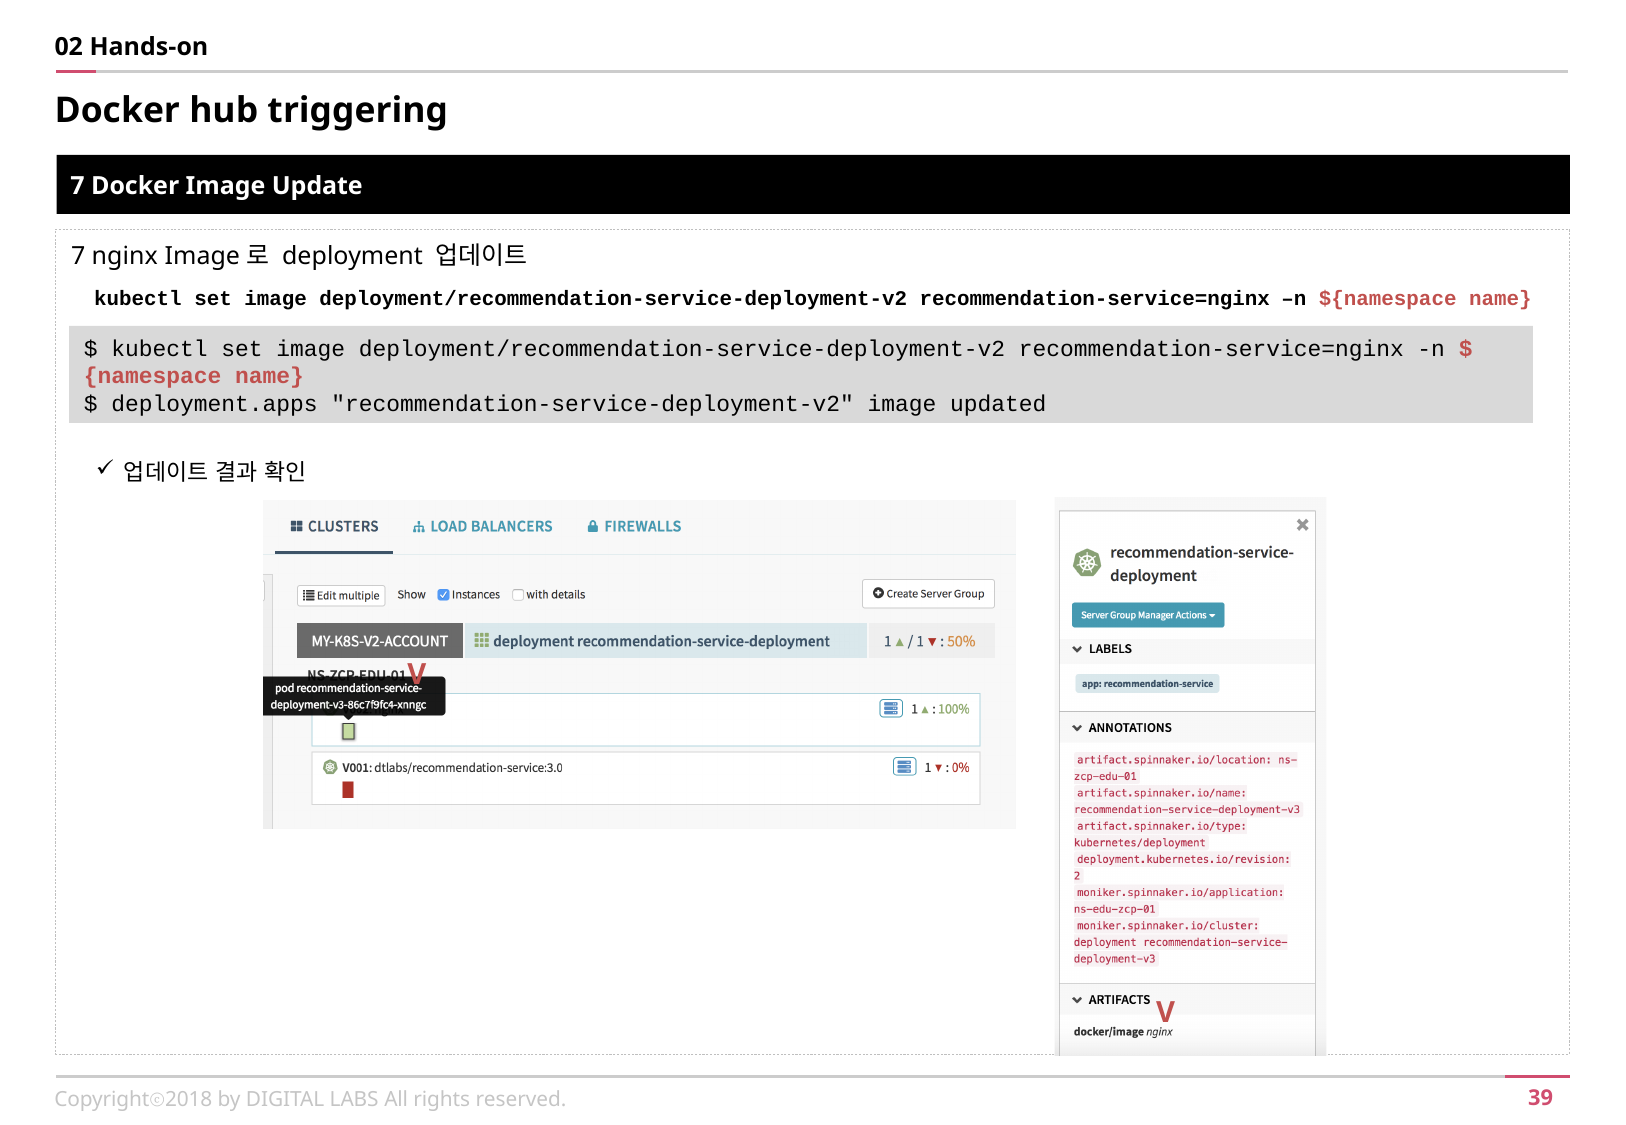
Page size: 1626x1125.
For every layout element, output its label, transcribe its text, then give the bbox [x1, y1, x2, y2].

list 7 Docker Image Update [56, 154, 1570, 214]
list 02 Hands-on [40, 30, 937, 78]
footer Copyrightⓒ2018 by DIGITAL LABS All rights reserved. [39, 1072, 895, 1124]
text_box 7 nginx Image로 deployment 업데이트 [56, 232, 543, 277]
list Docker hub triggering [40, 79, 1569, 144]
text_box 업데이트 결과 확인 [81, 450, 322, 493]
text_box $ kubectl set image deployment/recommendation-service-deployment-v2 recommendation-service=nginx -n ${namespace name} $ deployment.apps "recommendation-service-deployment-v2" image updated [67, 324, 1535, 425]
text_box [262, 497, 1327, 1056]
text_box kubectl set image deployment/recommendation-service-deployment-v2 recommendation-service=nginx –n ${namespace name} [79, 277, 1547, 318]
